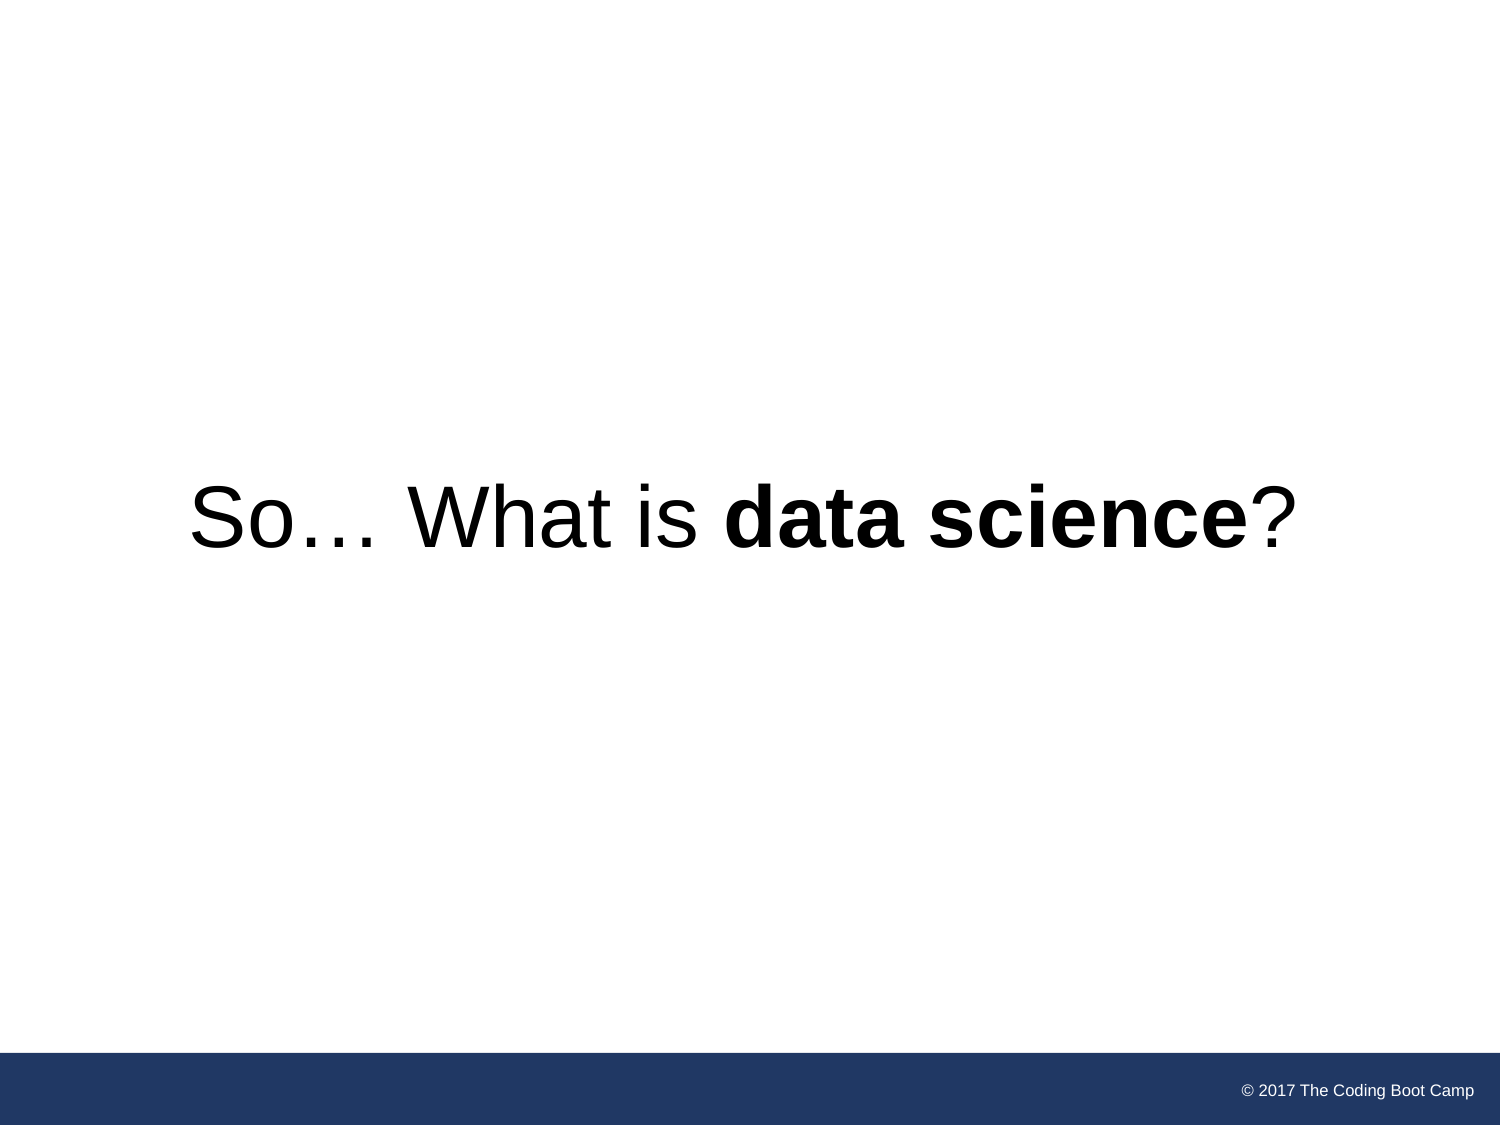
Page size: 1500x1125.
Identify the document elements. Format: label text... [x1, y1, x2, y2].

title So… What is data science? [11, 86, 1476, 951]
